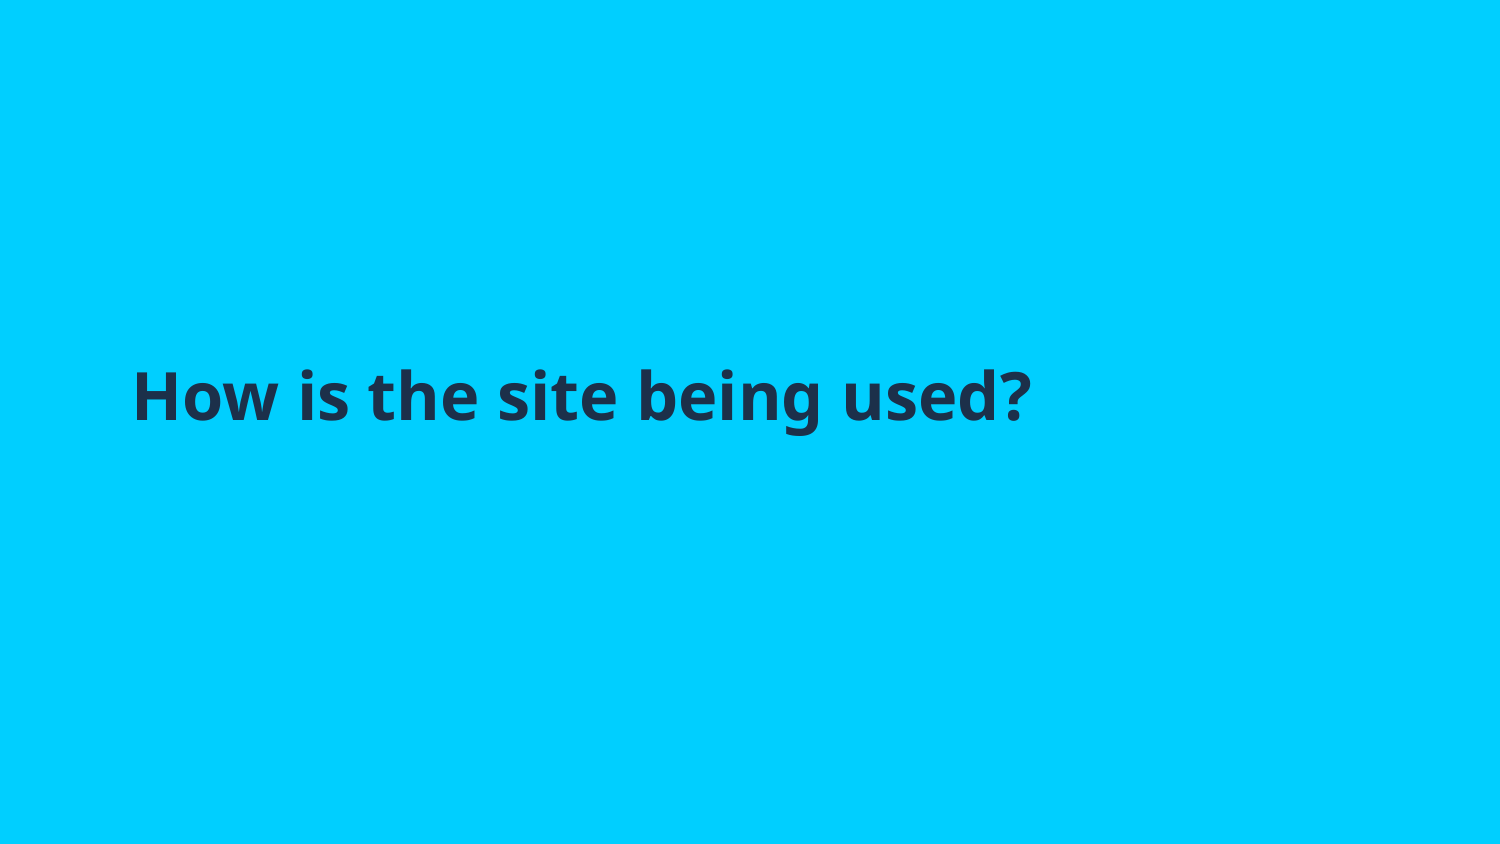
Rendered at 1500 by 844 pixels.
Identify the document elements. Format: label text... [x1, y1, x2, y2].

title How is the site being used? [116, 87, 1329, 701]
